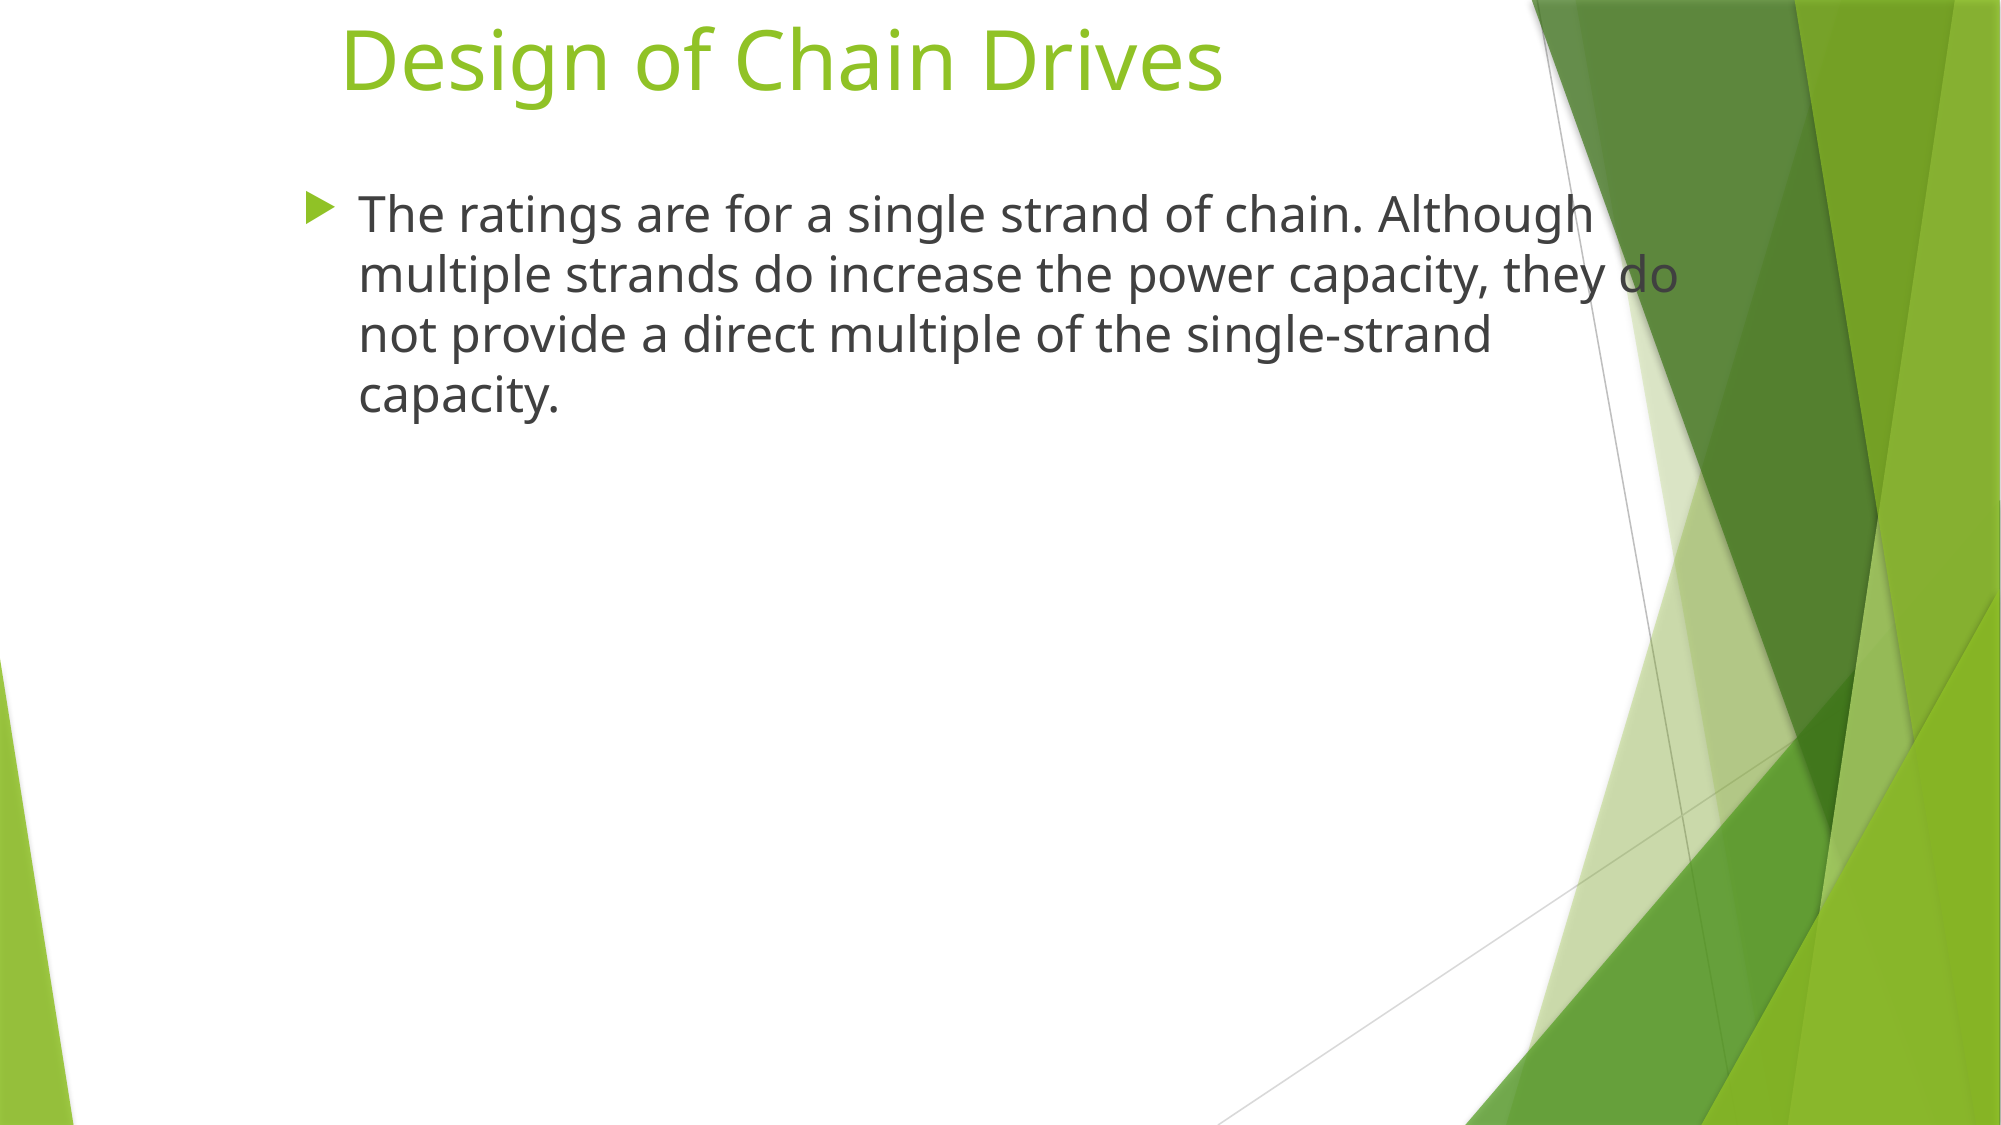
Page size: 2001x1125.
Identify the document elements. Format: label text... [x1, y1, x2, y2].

title Design of Chain Drives [324, 0, 1675, 163]
list The ratings are for a single strand of chain. Although multiple strands do increase the power capacity, they do not provide a direct multiple of the single-strand capacity. [287, 174, 1700, 1088]
